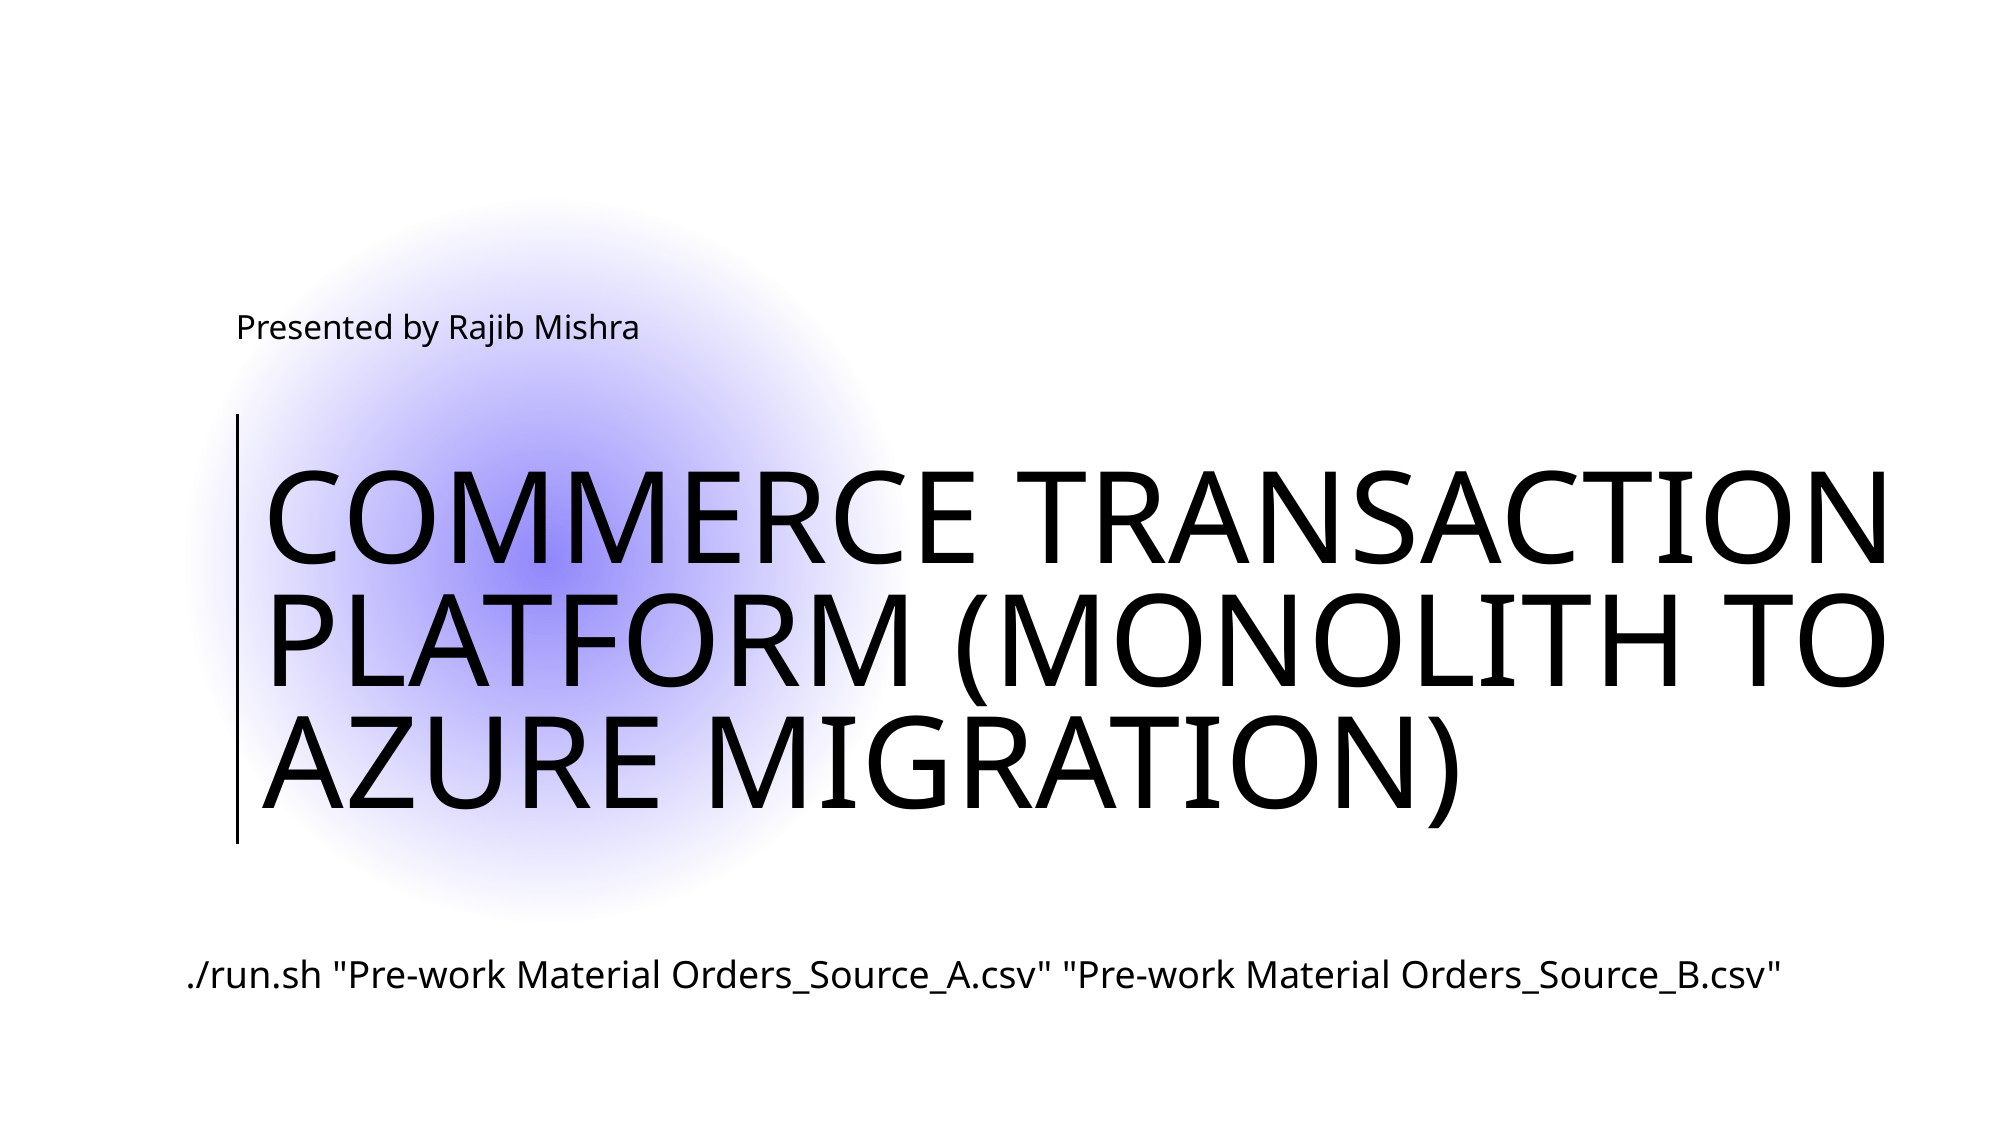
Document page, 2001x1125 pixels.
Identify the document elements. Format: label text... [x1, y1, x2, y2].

title Commerce Transaction Platform (Monolith to Azure Migration) [247, 420, 1931, 841]
text_box ./run.sh "Pre-work Material Orders_Source_A.csv" "Pre-work Material Orders_Source_B.csv" [170, 943, 1936, 1004]
picture [182, 196, 911, 925]
list Presented by Rajib Mishra [220, 283, 717, 373]
